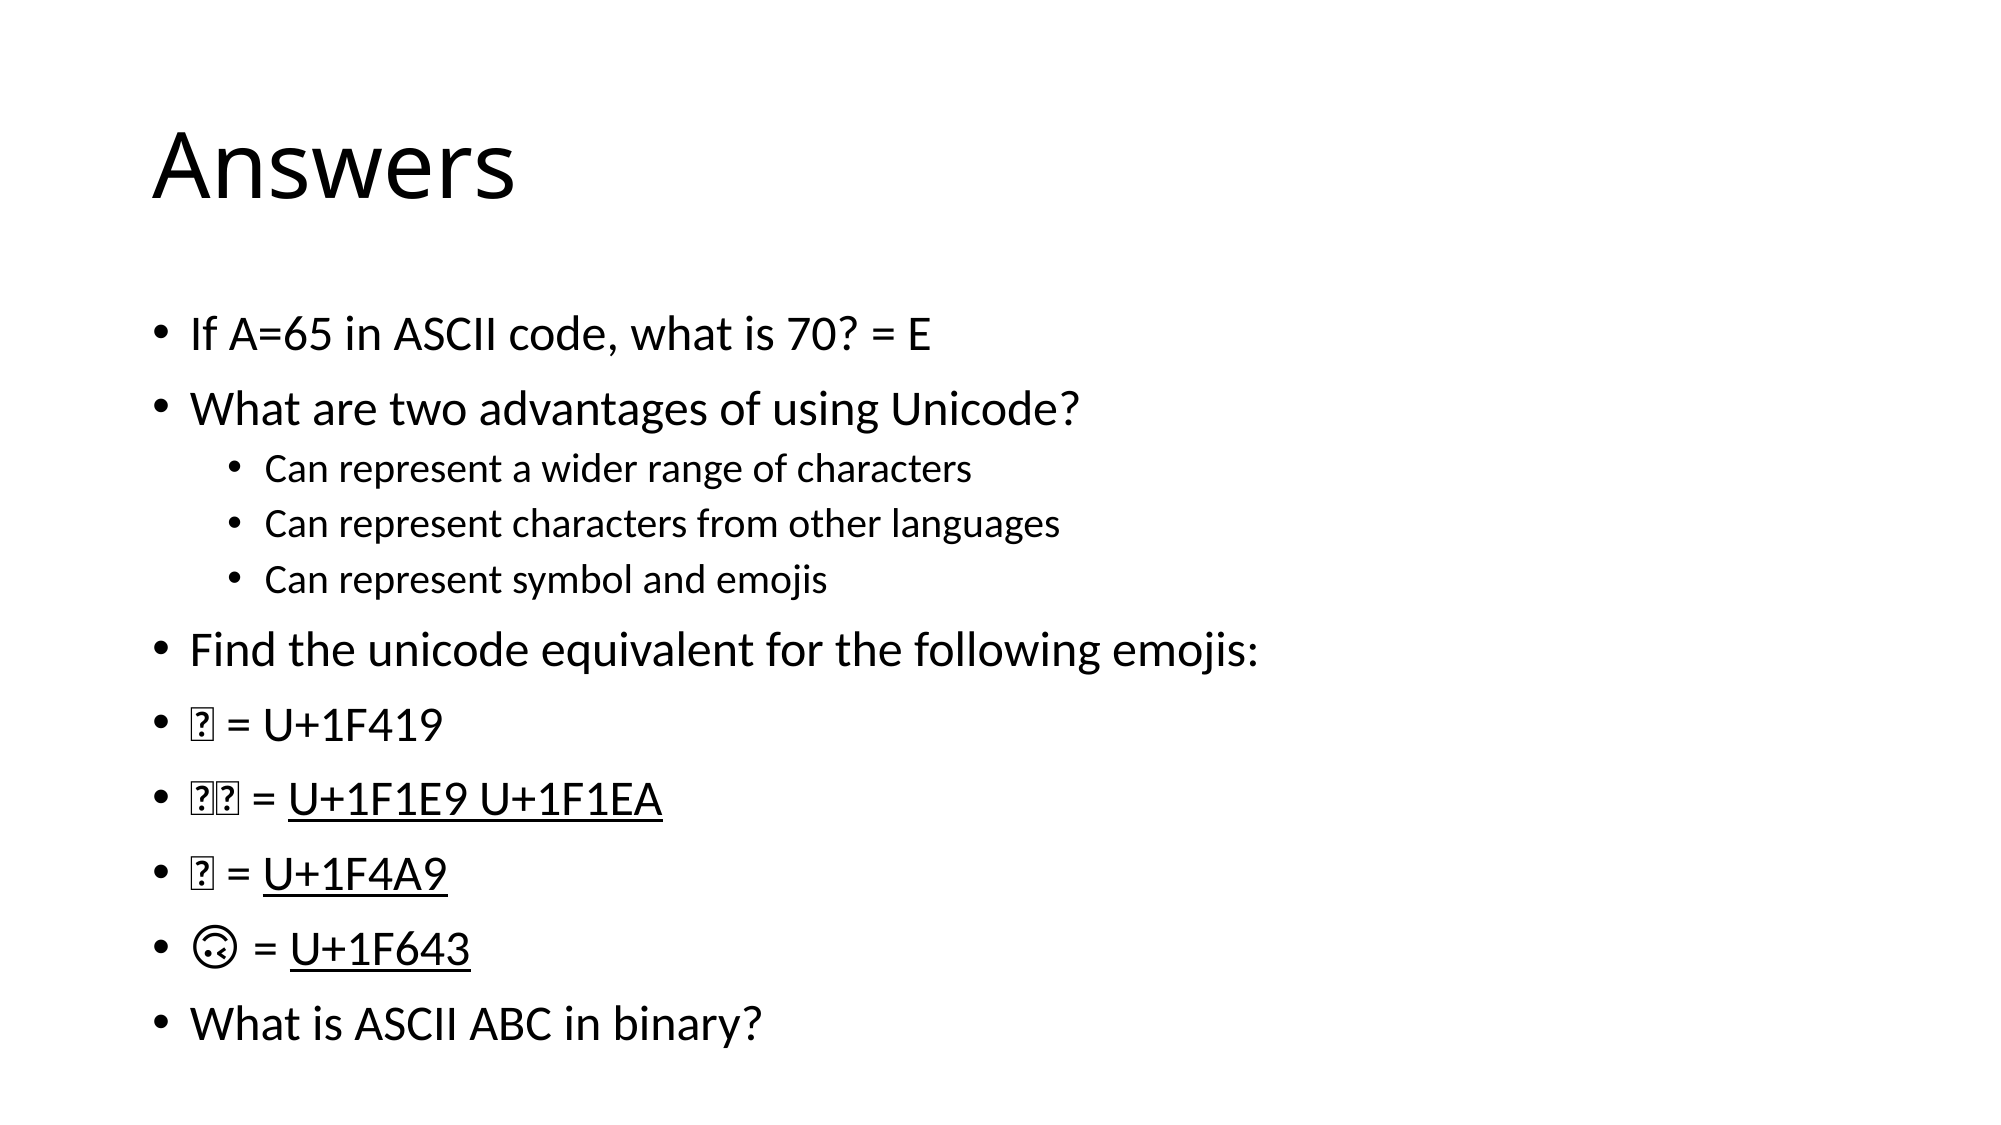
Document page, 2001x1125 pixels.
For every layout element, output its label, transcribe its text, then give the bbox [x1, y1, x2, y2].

title Answers [137, 59, 1863, 278]
list If A=65 in ASCII code, what is 70? = E What are two advantages of using Unicode? Can represent a wider range of characters Can represent characters from other languages Can represent symbol and emojis Find the unicode equivalent for the following emojis: 🐙 = U+1F419 🇩🇪 = U+1F1E9 U+1F1EA 💩 = U+1F4A9 🙃 = U+1F643 What is ASCII ABC in binary? [137, 299, 1863, 1125]
